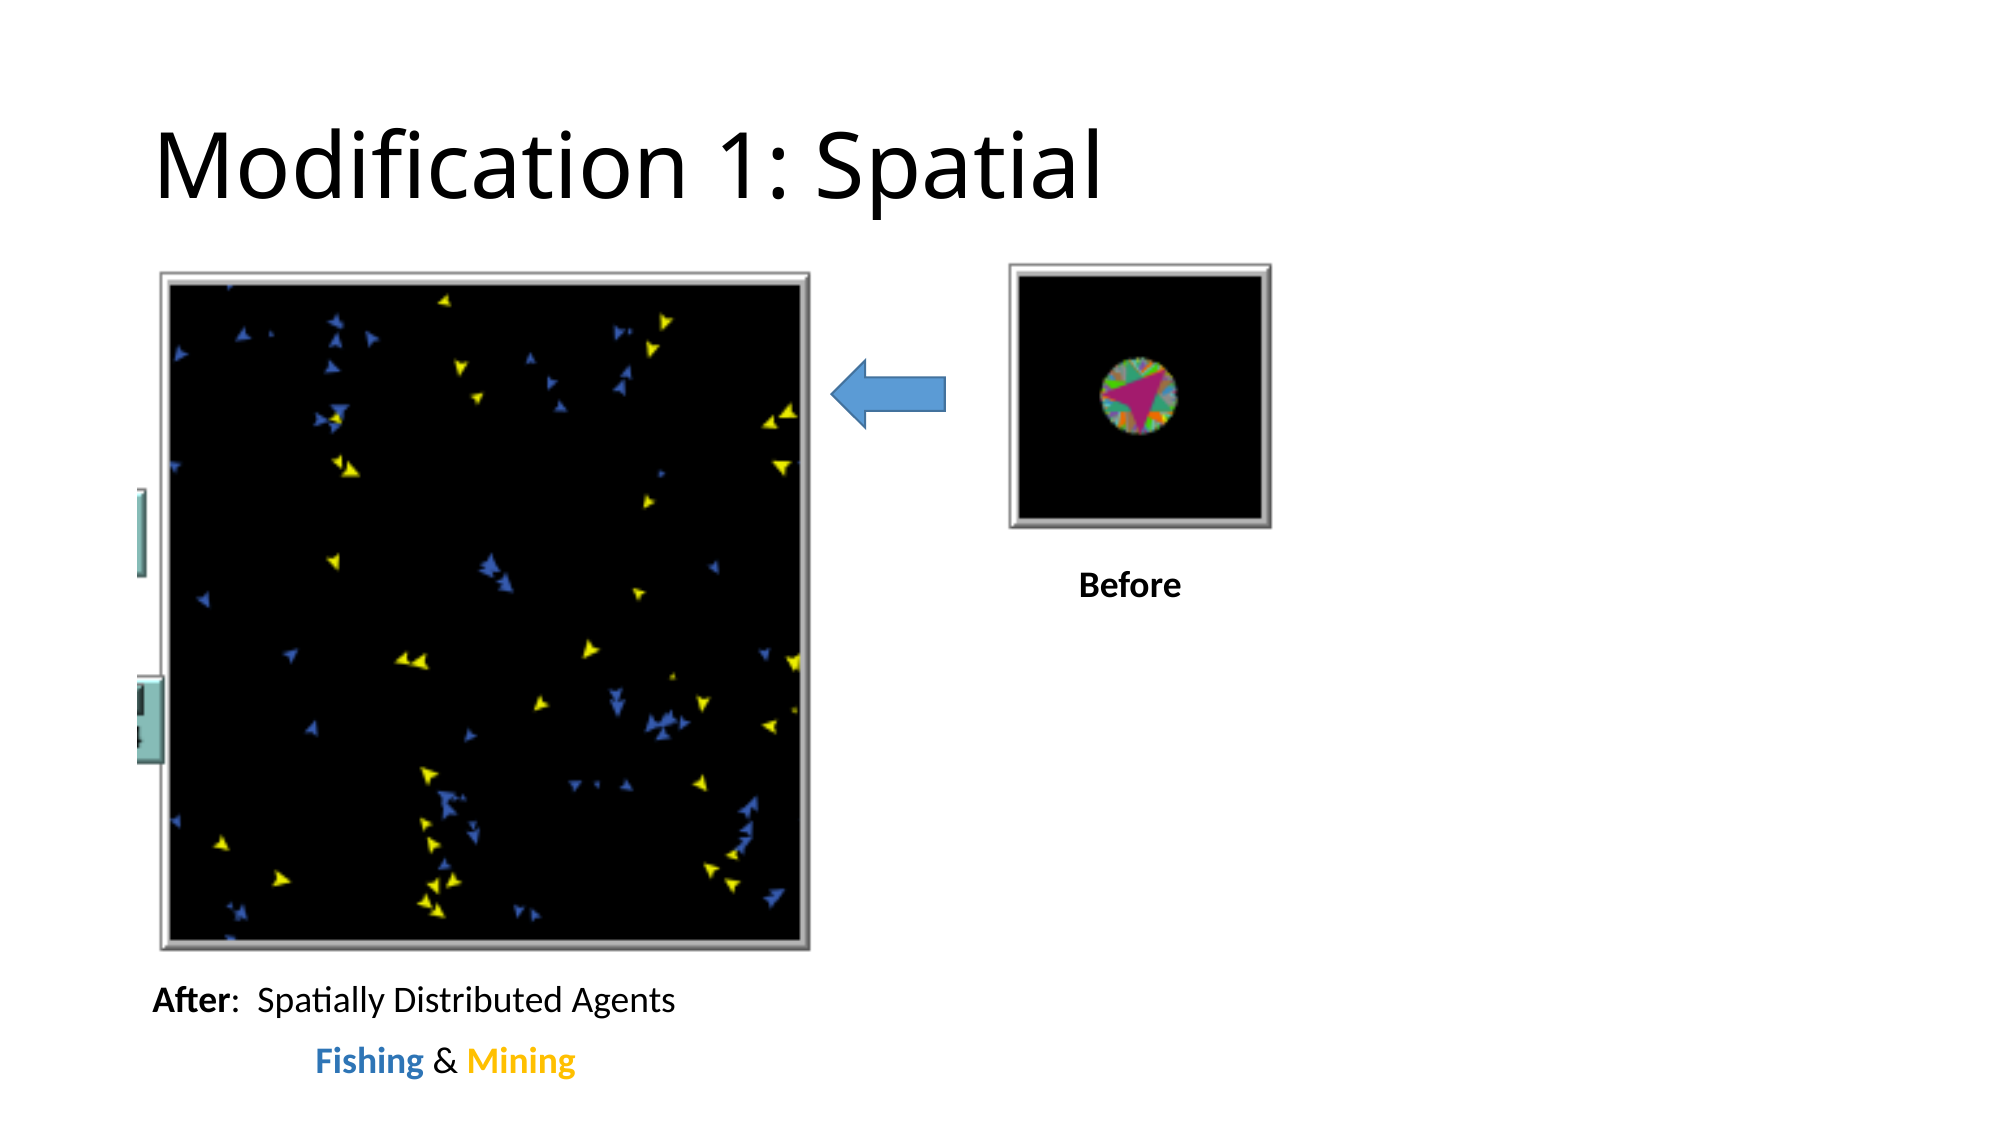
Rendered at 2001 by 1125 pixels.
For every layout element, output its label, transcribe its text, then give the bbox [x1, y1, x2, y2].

text_box After: Spatially Distributed Agents [137, 969, 704, 1028]
text_box Fishing & Mining [300, 1028, 669, 1089]
text_box [832, 357, 946, 431]
picture [137, 259, 832, 969]
title Modification 1: Spatial [137, 59, 1863, 278]
picture [999, 259, 1283, 540]
text_box Before [999, 552, 1270, 613]
